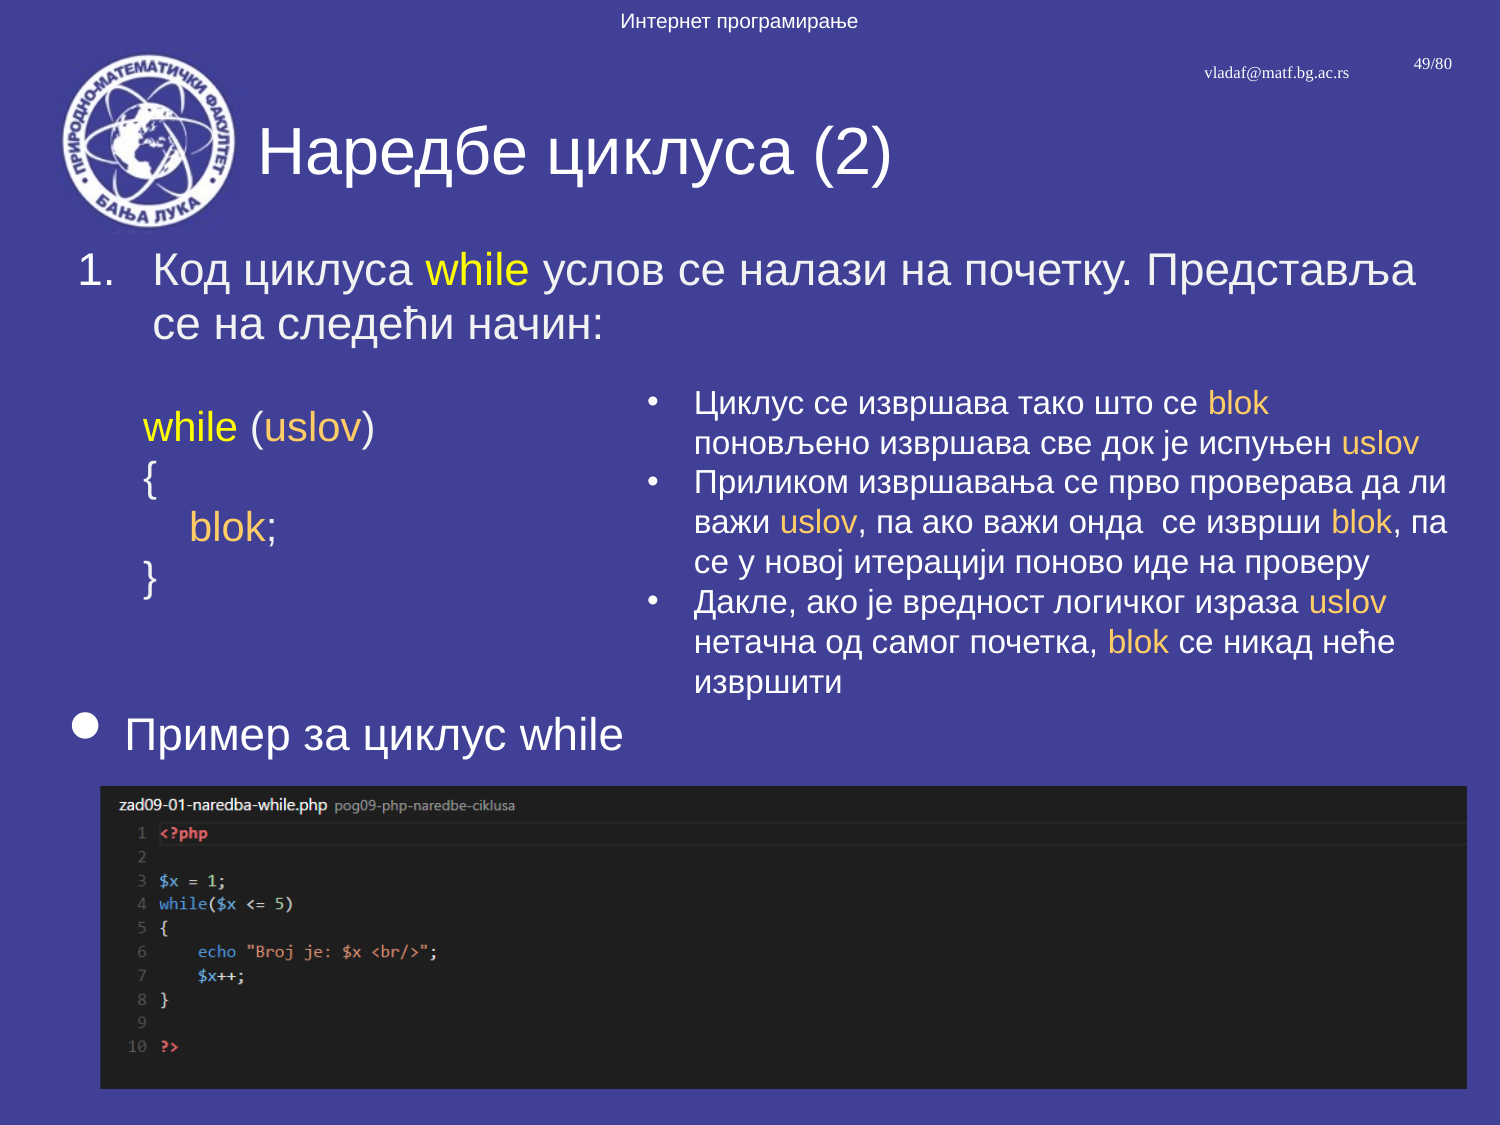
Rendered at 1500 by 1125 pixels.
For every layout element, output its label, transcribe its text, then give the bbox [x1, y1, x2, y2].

text_box Циклус се извршава тако што се blok поновљено извршава све док је испуњен uslov Приликом извршавања се прво проверава да ли важи uslov, па ако важи онда се изврши blok, па се у новој итерацији поново иде на проверу Дакле, ако је вредност логичког израза uslov нетачна од самог почетка, blok се никад неће извршити [632, 373, 1467, 708]
picture [55, 42, 243, 231]
list Код циклуса while услов се налази на почетку. Представља се на следећи начин: while (uslov) { blok; } Пример за циклус while [53, 231, 1483, 588]
picture [100, 786, 1468, 1089]
title Наредбе циклуса (2) [242, 54, 1388, 231]
